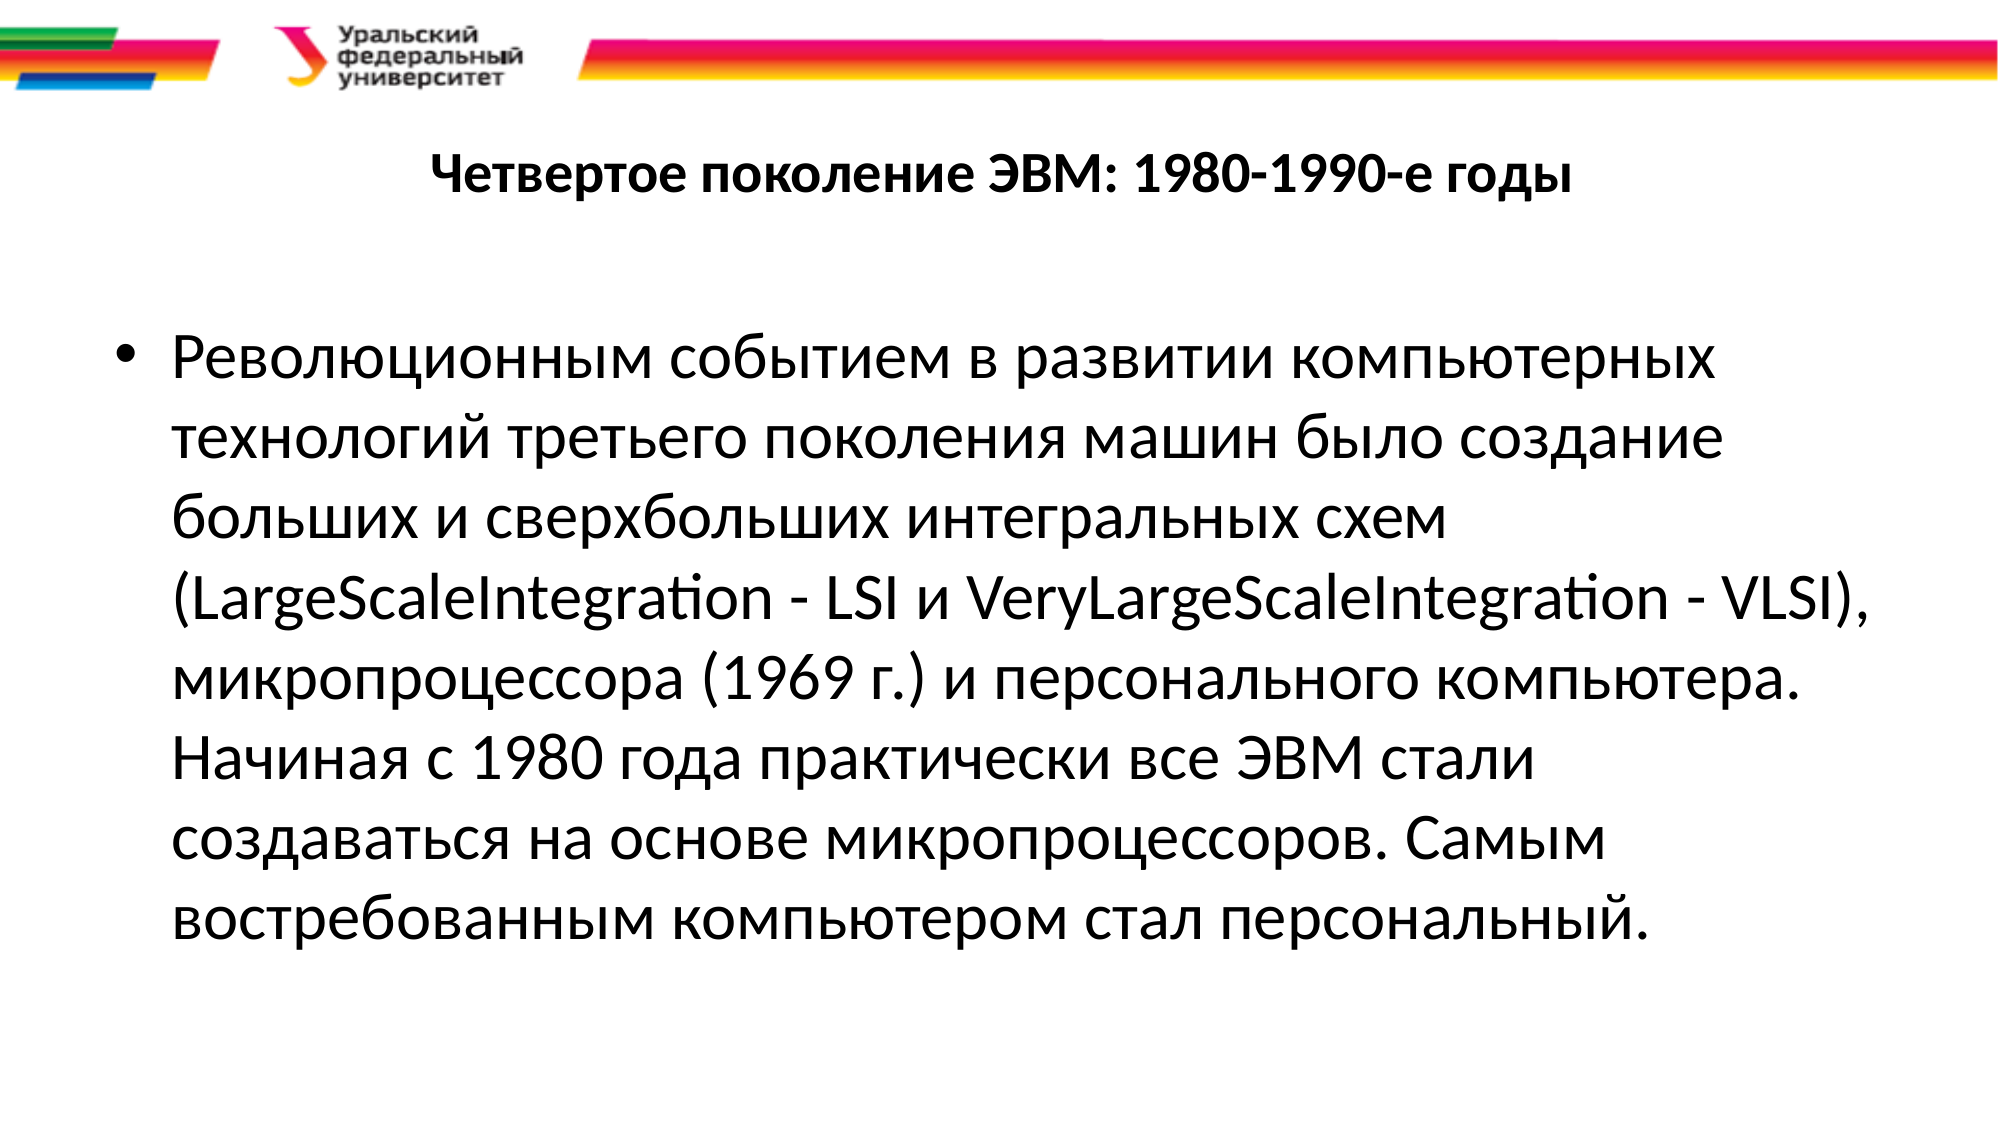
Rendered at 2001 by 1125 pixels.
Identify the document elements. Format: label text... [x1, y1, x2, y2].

title Четвертое поколение ЭВМ: 1980-1990-е годы [324, 105, 1680, 233]
list Революционным событием в развитии компьютерных технологий третьего поколения машин было создание больших и сверхбольших интегральных схем (LargeScaleIntegration - LSI и VeryLargeScaleIntegration - VLSI), микропроцессора (1969 г.) и персонального компьютера. Начиная с 1980 года практически все ЭВМ стали создаваться на основе микропроцессоров. Самым востребованным компьютером стал персональный. [99, 304, 1900, 1032]
picture [0, 0, 2000, 105]
